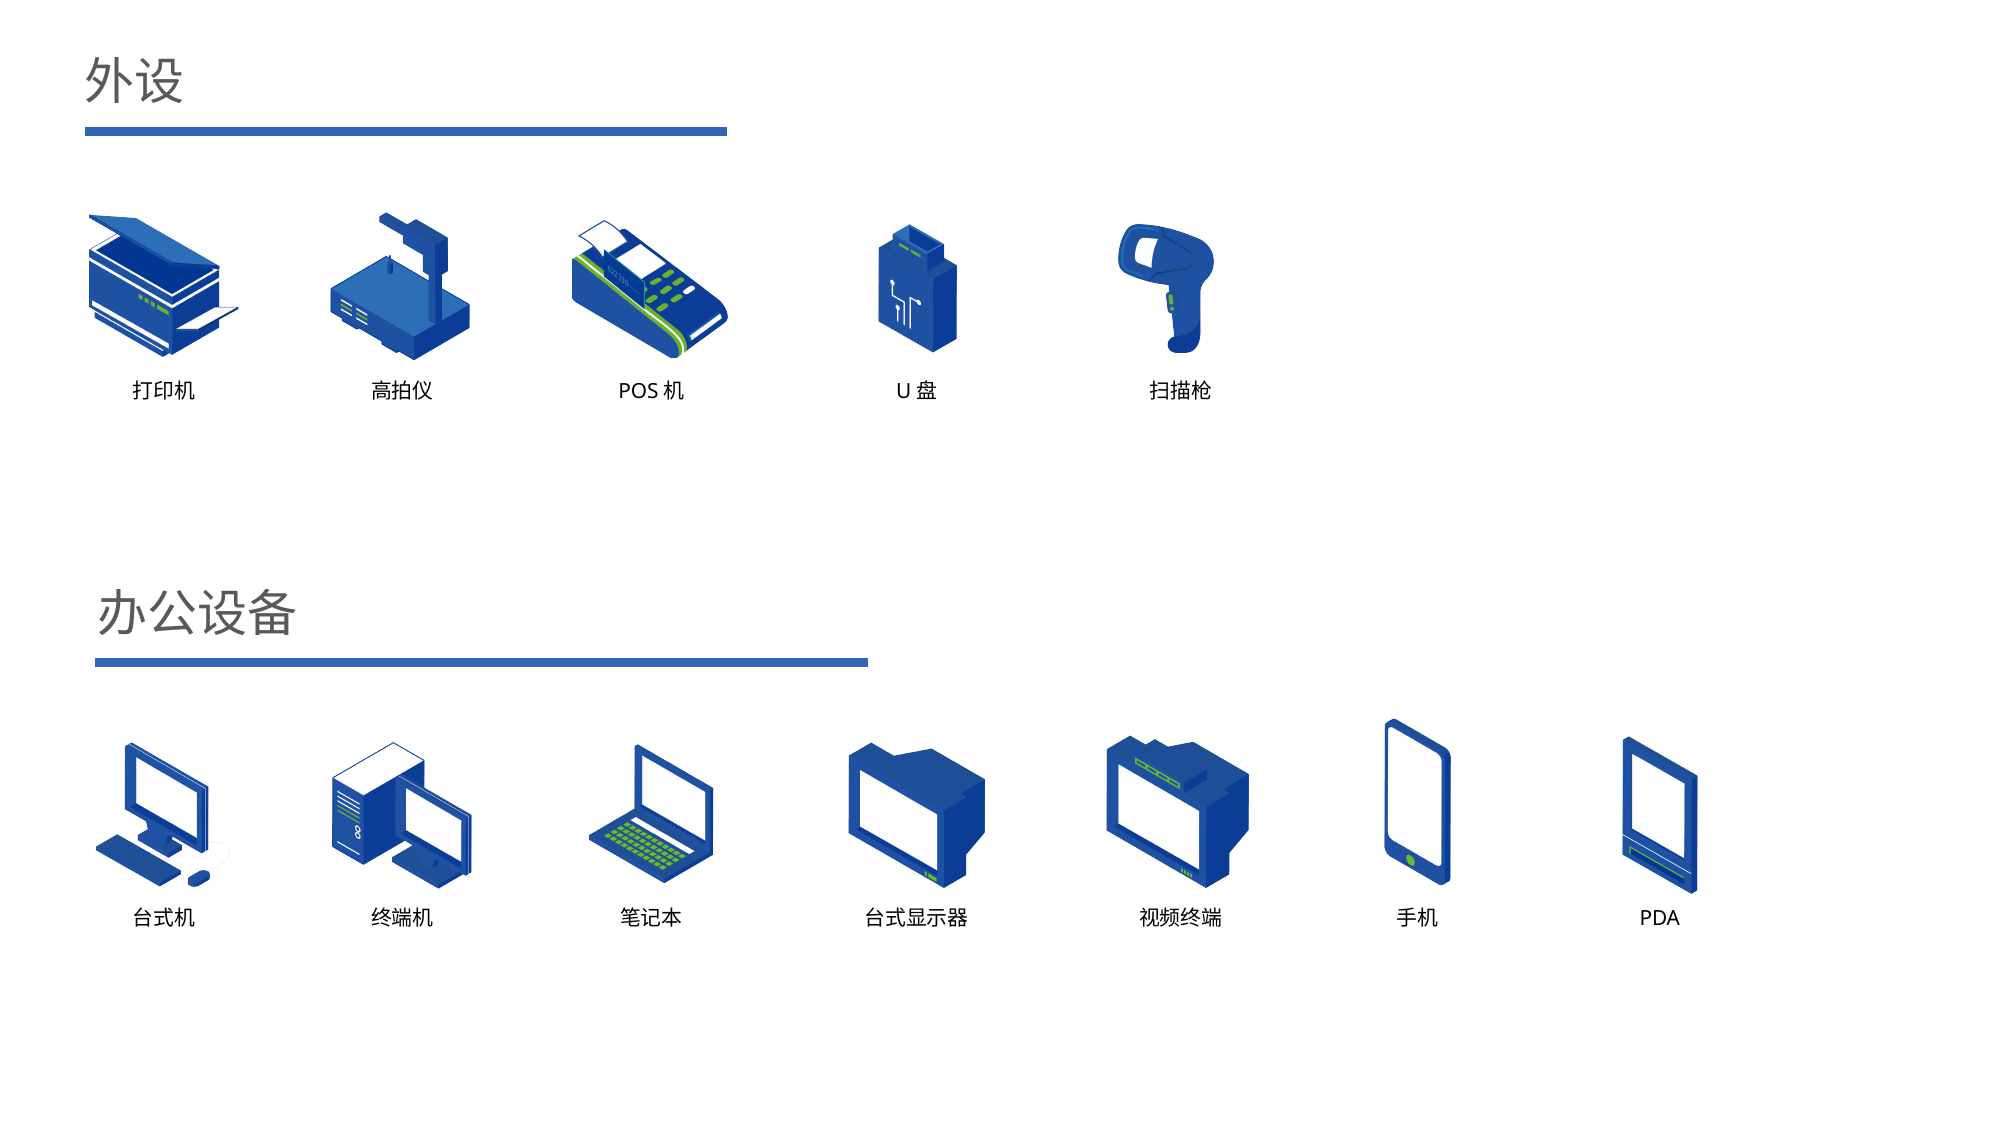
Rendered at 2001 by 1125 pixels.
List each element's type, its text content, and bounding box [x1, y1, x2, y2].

text_box PDA [1536, 897, 1784, 938]
text_box 打印机 [53, 370, 274, 410]
text_box U盘 [792, 370, 1041, 410]
picture [582, 744, 720, 887]
picture [1622, 736, 1698, 895]
picture [1118, 224, 1214, 353]
picture [876, 224, 957, 353]
text_box 台式显示器 [792, 897, 1041, 938]
picture [848, 742, 985, 889]
text_box 台式机 [53, 897, 274, 938]
picture [326, 212, 470, 362]
text_box 笔记本 [527, 897, 775, 938]
text_box 终端机 [288, 897, 517, 938]
text_box 手机 [1305, 897, 1536, 938]
picture [1106, 735, 1249, 889]
text_box 扫描枪 [1057, 370, 1305, 410]
picture [332, 742, 472, 889]
text_box POS机 [527, 370, 775, 410]
text_box 视频终端 [1057, 897, 1305, 938]
picture [89, 214, 239, 363]
picture [1383, 718, 1451, 887]
picture [572, 219, 728, 358]
text_box 高拍仪 [274, 370, 527, 410]
picture [96, 742, 230, 887]
text_box 外设 [69, 42, 200, 118]
text_box 办公设备 [83, 573, 313, 649]
